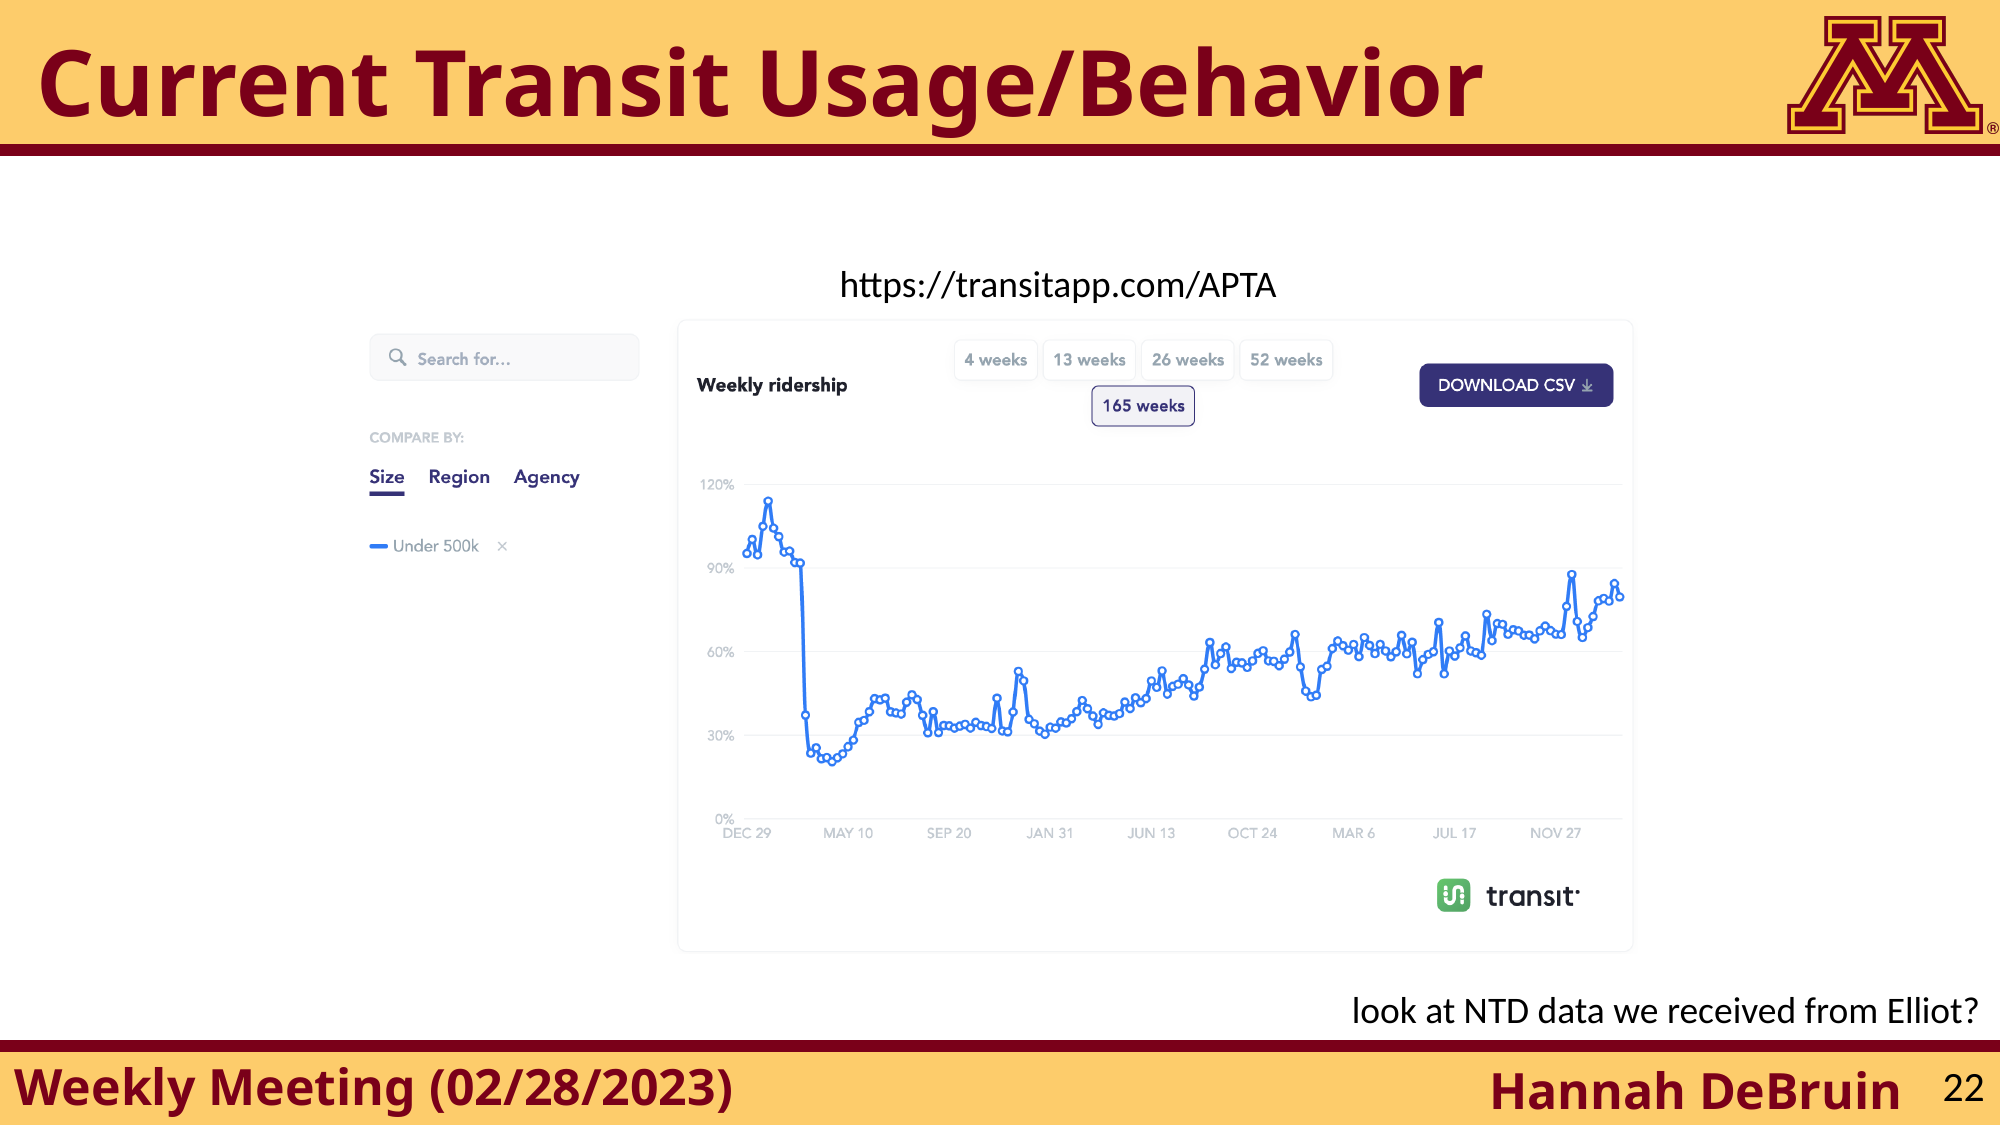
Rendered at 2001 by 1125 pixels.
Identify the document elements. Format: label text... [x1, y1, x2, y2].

slide_number 22 [1550, 1052, 2000, 1125]
text_box look at NTD data we received from Elliot? [1337, 978, 1996, 1039]
text_box Hannah DeBruin [1249, 1053, 1550, 1125]
text_box Weekly Meeting (02/28/2023) [0, 1053, 1000, 1125]
text_box [0, 1052, 1550, 1125]
text_box Current Transit Usage/Behavior [21, 29, 1749, 144]
text_box [0, 0, 2000, 144]
picture [1786, 14, 2000, 136]
text_box https://transitapp.com/APTA [824, 252, 1293, 313]
picture [362, 318, 1638, 955]
